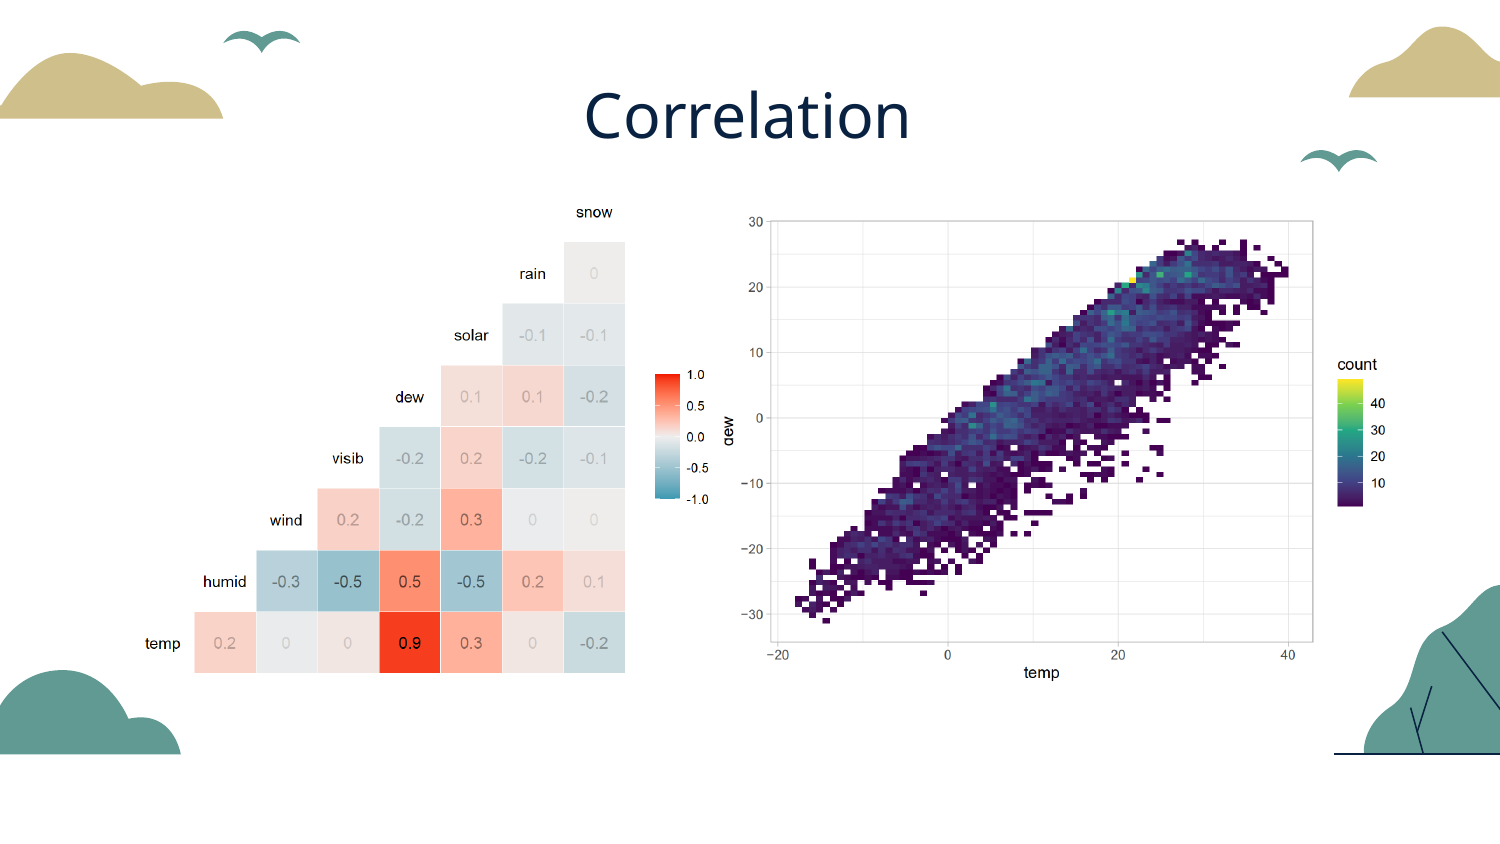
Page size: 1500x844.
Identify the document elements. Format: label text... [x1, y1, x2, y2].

picture [128, 192, 1398, 687]
title Correlation [116, 61, 1380, 140]
